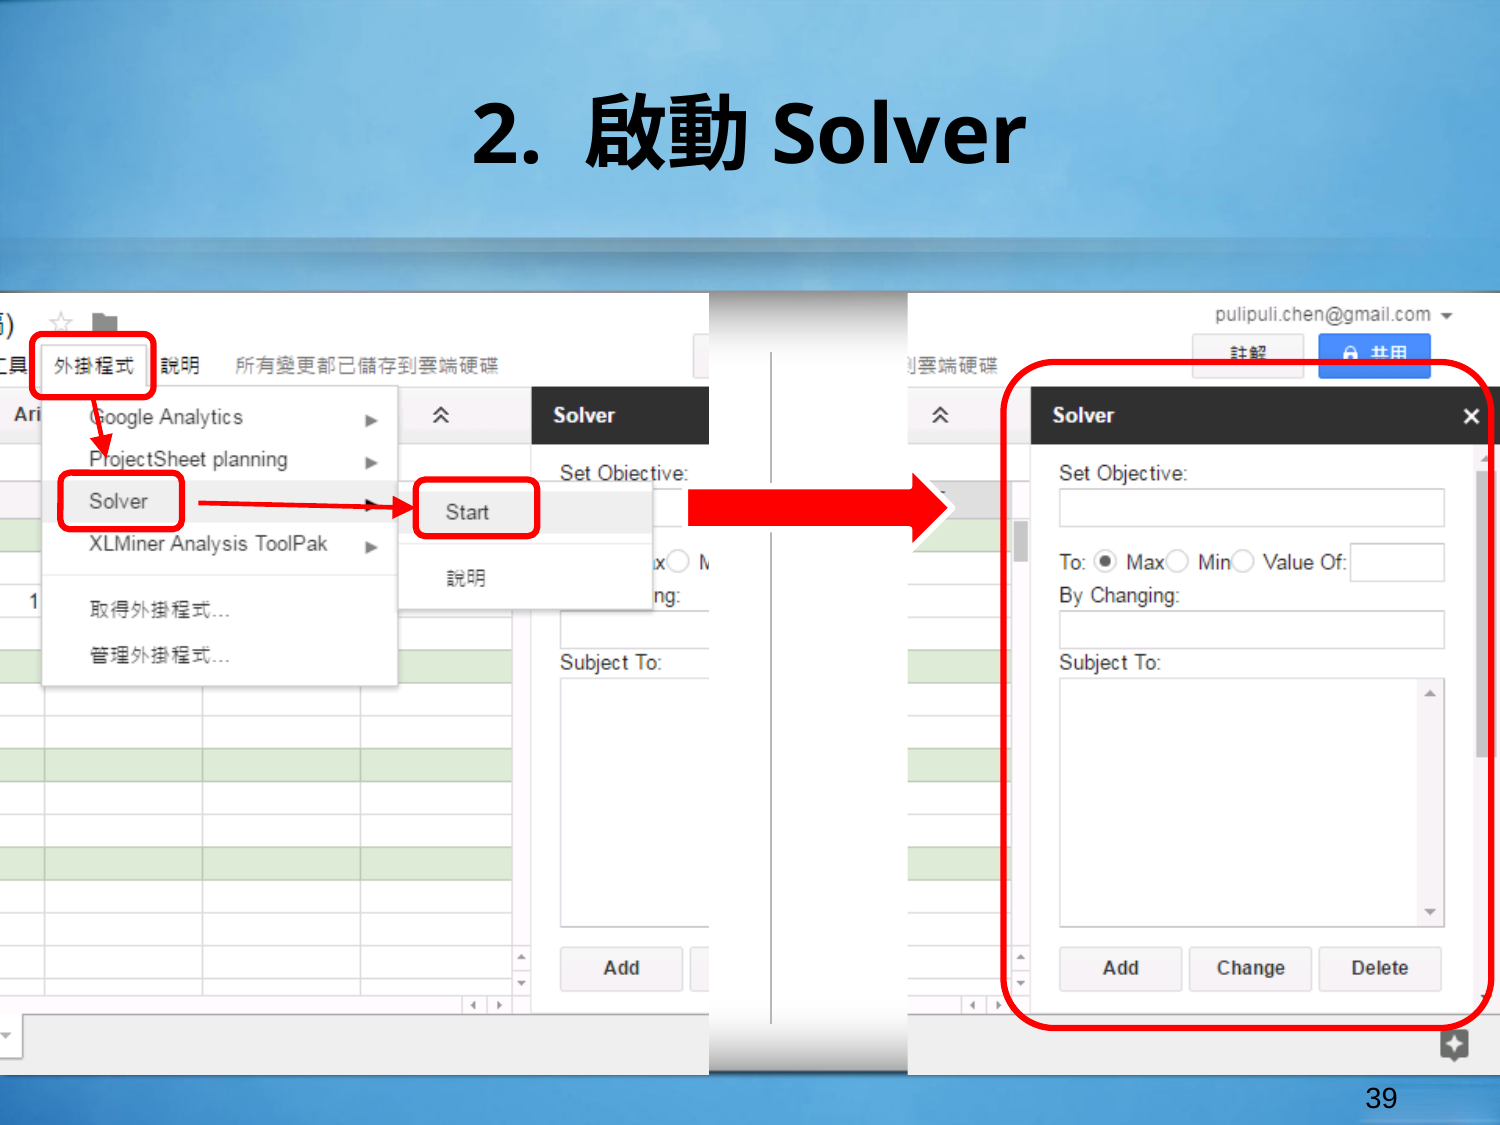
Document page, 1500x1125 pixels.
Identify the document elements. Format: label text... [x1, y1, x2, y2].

slide_number ‹#› [1350, 1084, 1488, 1118]
text_box [776, 486, 902, 530]
text_box [714, 486, 766, 530]
title 2. 啟動Solver [78, 27, 1422, 232]
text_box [92, 396, 107, 459]
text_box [198, 502, 417, 509]
picture [0, 0, 1500, 1125]
